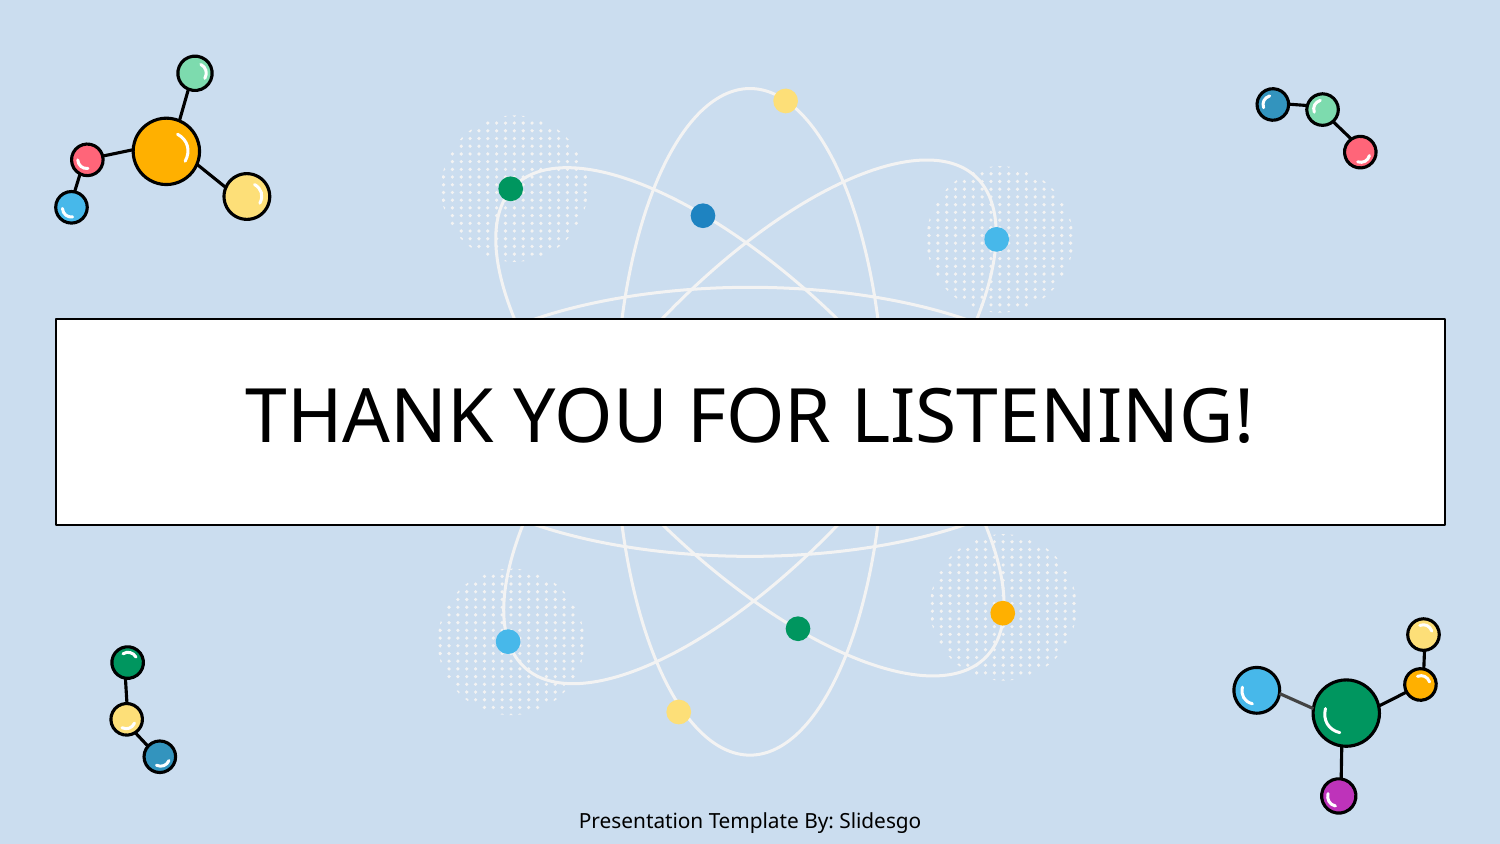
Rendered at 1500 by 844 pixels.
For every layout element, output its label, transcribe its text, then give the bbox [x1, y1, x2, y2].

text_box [1238, 637, 1461, 814]
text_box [1263, 78, 1376, 182]
text_box Presentation Template By: Slidesgo​ [524, 800, 975, 841]
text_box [86, 655, 199, 758]
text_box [55, 50, 277, 227]
title THANK YOU FOR LISTENING! [54, 317, 1447, 526]
